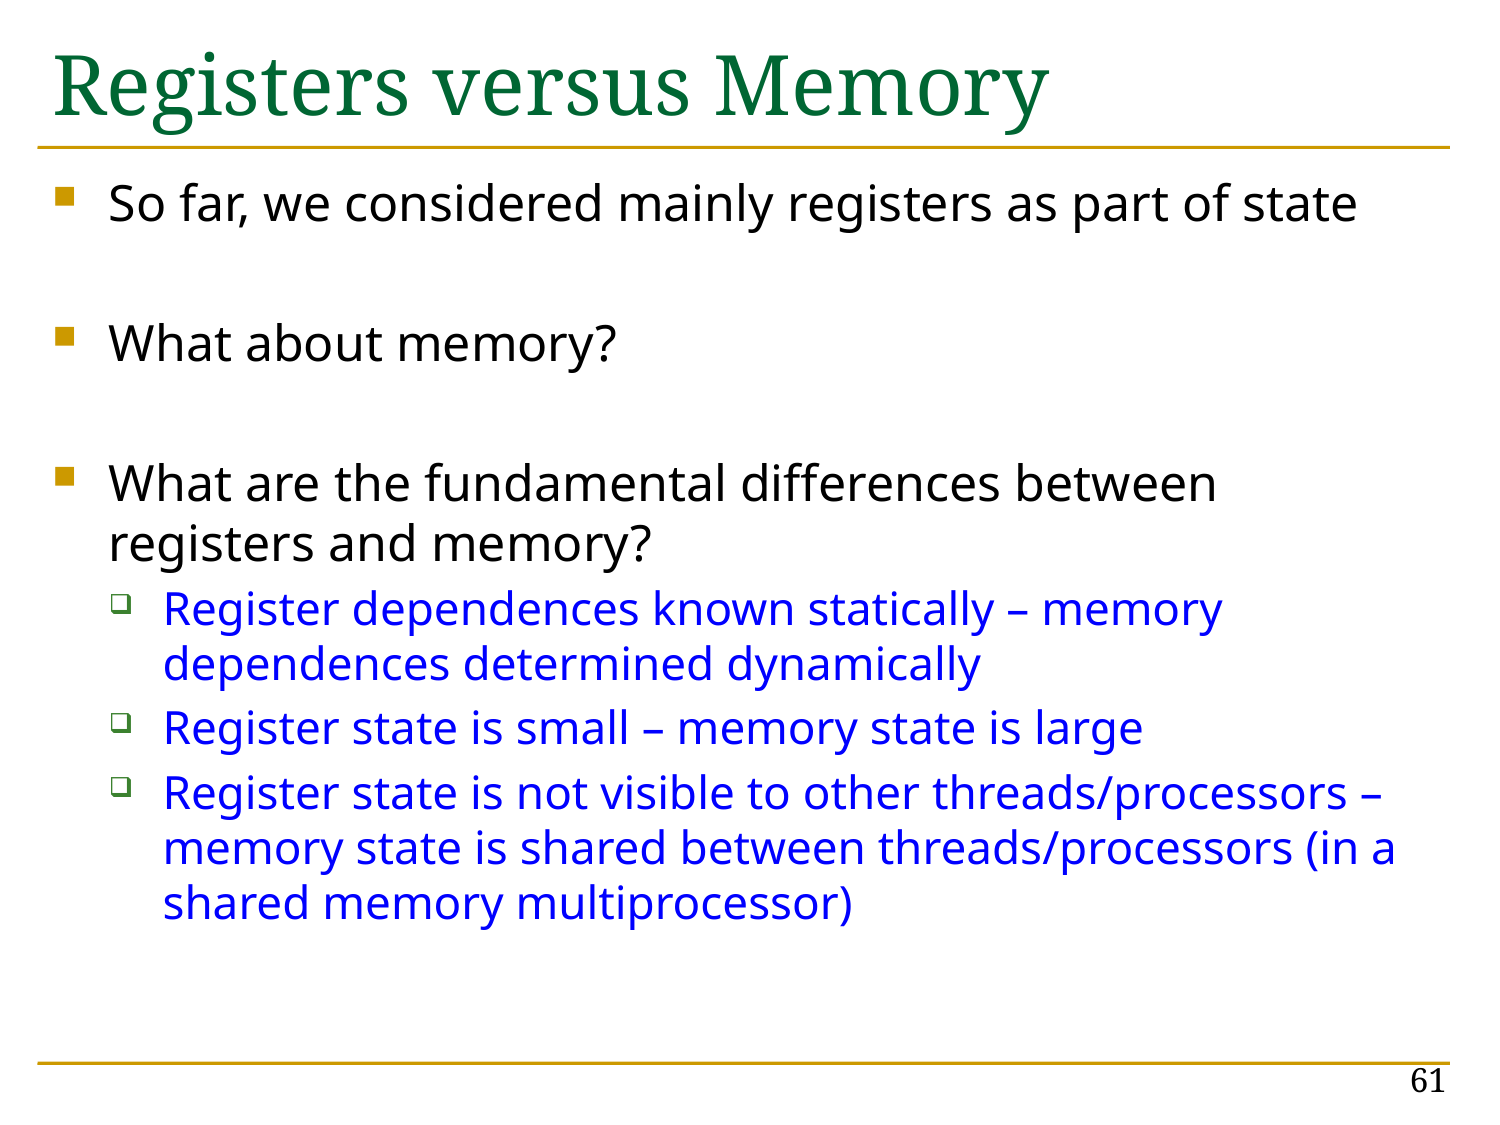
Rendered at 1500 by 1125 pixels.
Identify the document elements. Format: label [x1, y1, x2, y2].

title [37, 24, 1450, 163]
slide_number [1111, 1036, 1462, 1112]
list [37, 163, 1450, 1016]
